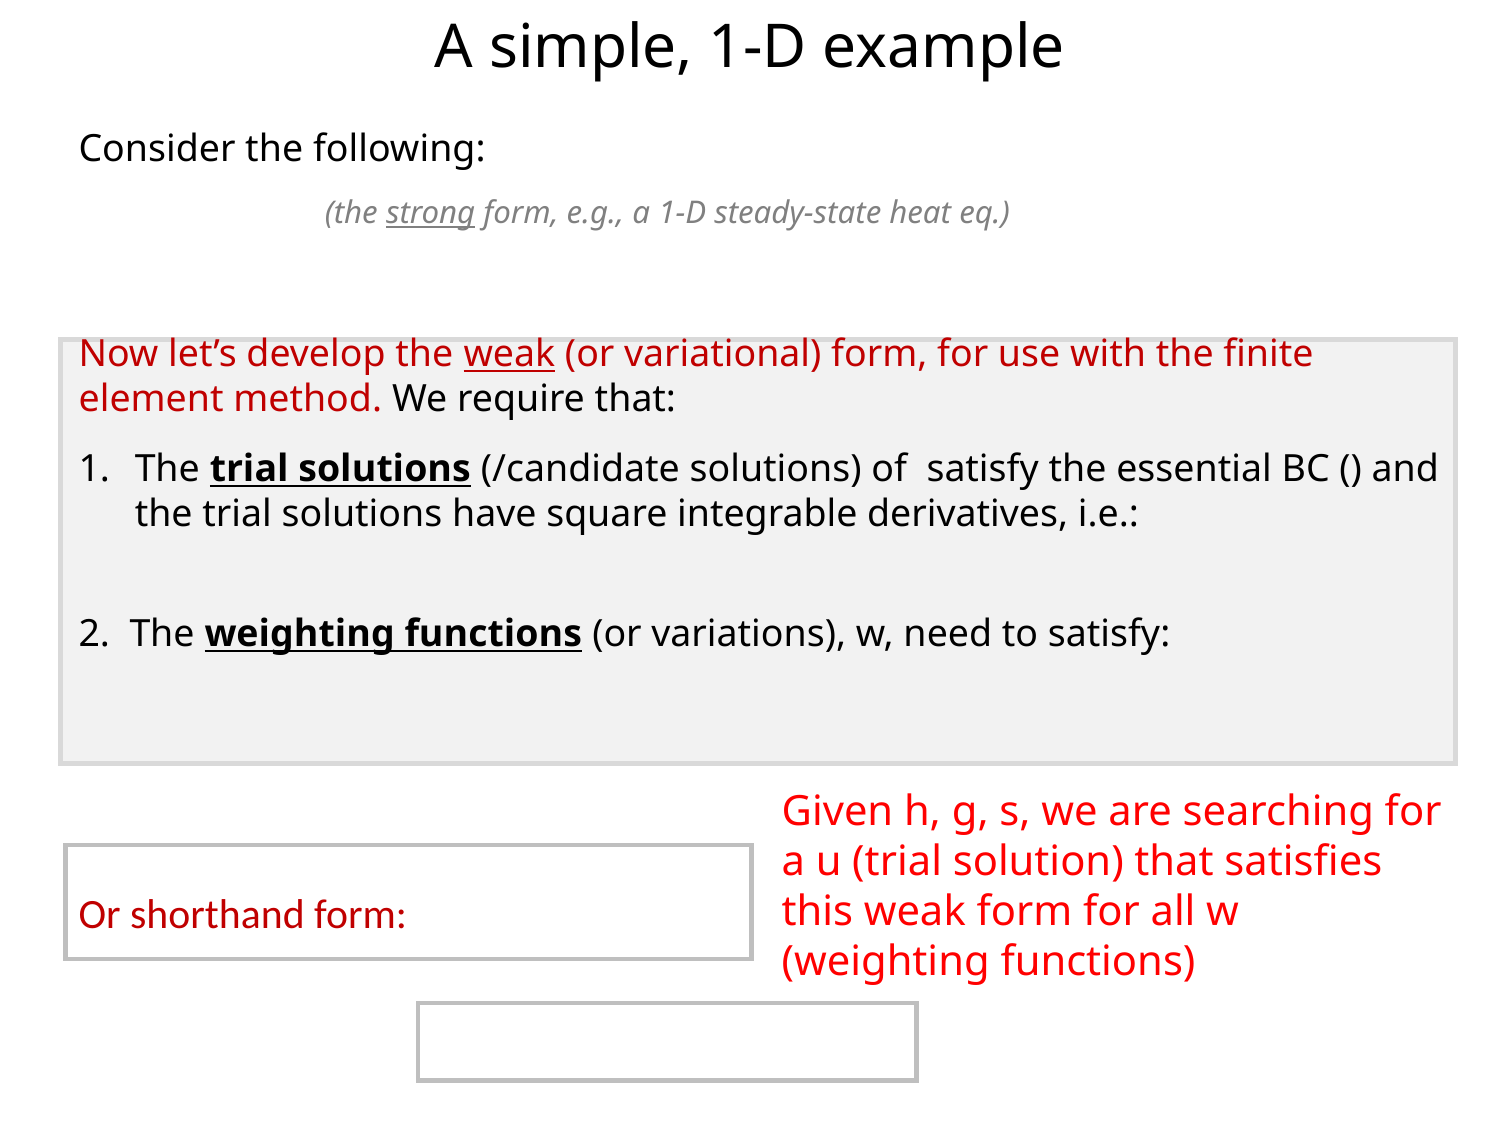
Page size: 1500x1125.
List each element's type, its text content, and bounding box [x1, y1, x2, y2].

text_box A simple, 1-D example [0, 0, 1500, 88]
text_box [417, 1002, 918, 1082]
text_box [64, 844, 752, 960]
text_box Given h, g, s, we are searching for a u (trial solution) that satisfies this weak form for all w (weighting functions) [766, 776, 1471, 1042]
text_box [59, 339, 1456, 765]
